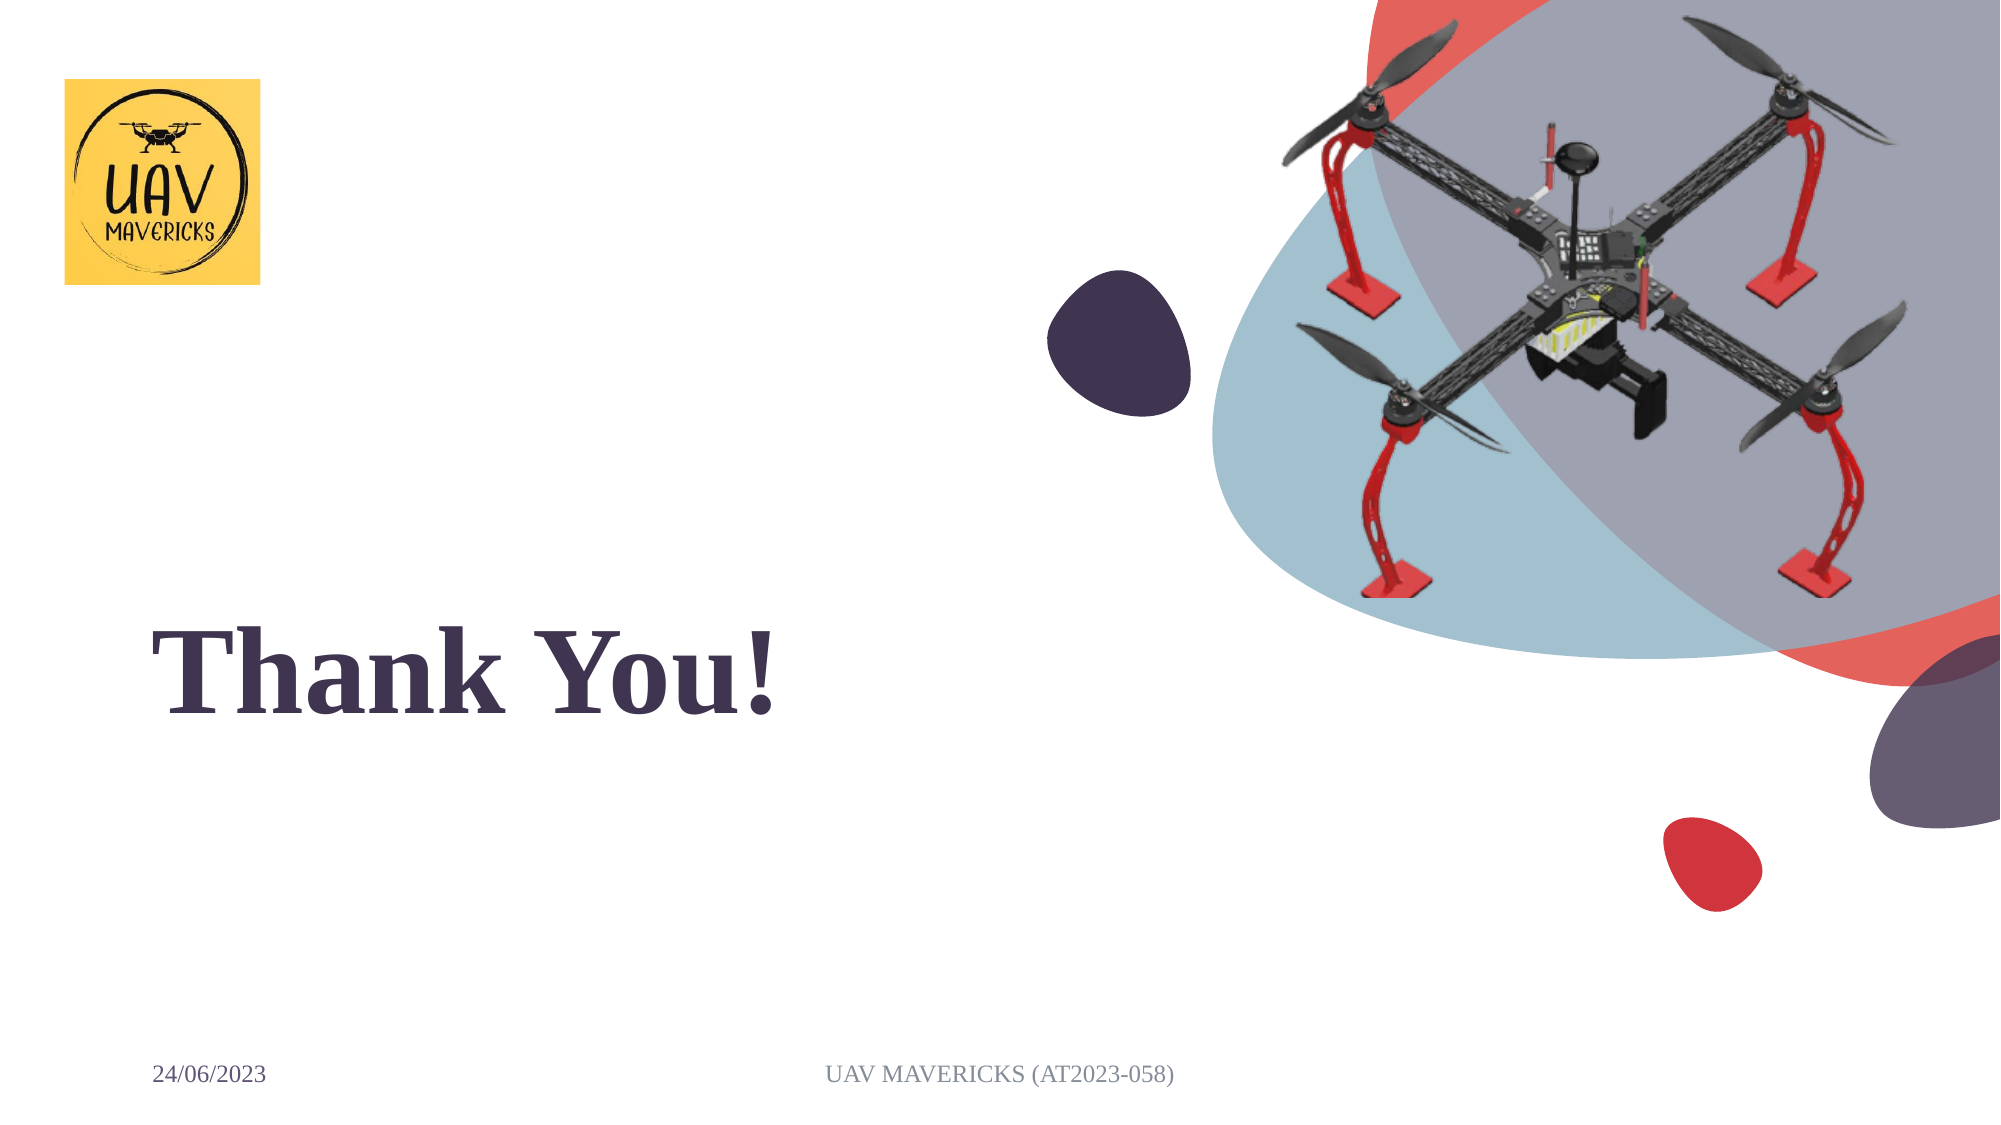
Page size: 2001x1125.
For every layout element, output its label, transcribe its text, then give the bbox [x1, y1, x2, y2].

picture [64, 79, 261, 286]
footer UAV MAVERICKS (AT2023-058) [662, 1042, 1338, 1103]
picture [1120, 0, 2000, 598]
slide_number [137, 1042, 588, 1103]
title Thank You! [136, 280, 1862, 749]
